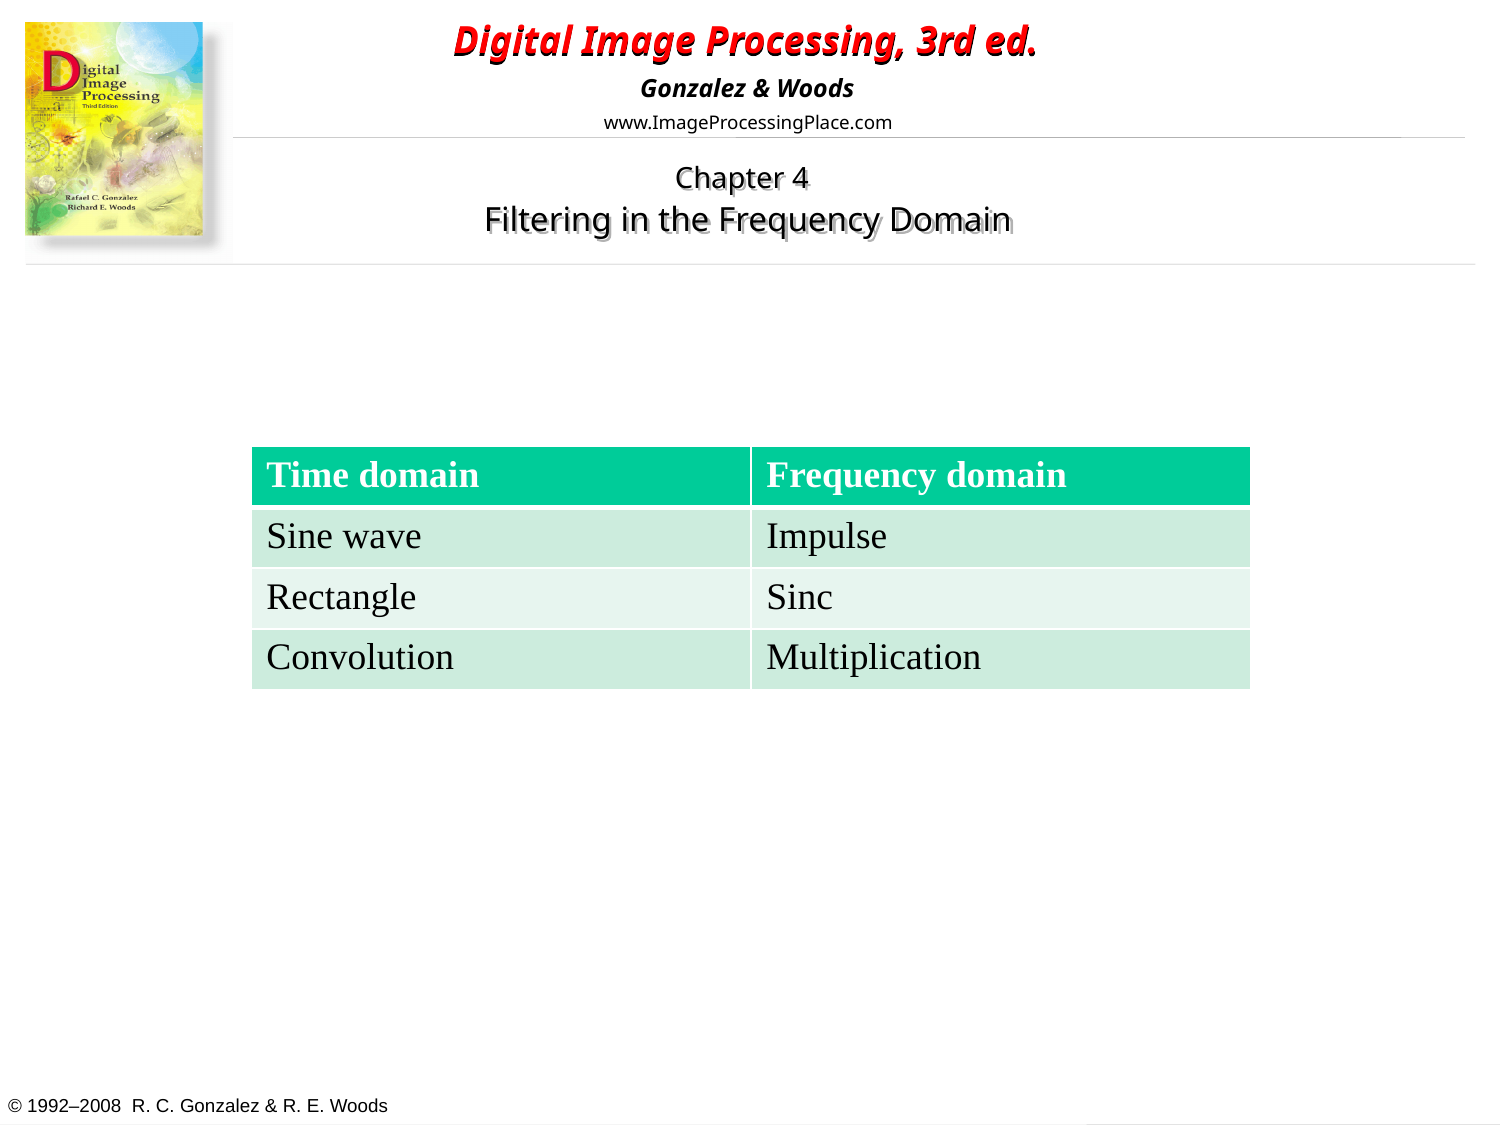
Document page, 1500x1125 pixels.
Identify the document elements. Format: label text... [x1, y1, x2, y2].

picture [25, 22, 233, 263]
table_cell Sinc [752, 569, 1250, 628]
table_cell Convolution [252, 630, 750, 689]
table_cell Multiplication [752, 630, 1250, 689]
table_cell Sine wave [252, 510, 750, 567]
table_header Frequency domain [752, 447, 1250, 505]
table_header Time domain [252, 447, 750, 505]
table_cell Rectangle [252, 569, 750, 628]
table_cell Impulse [752, 510, 1250, 567]
